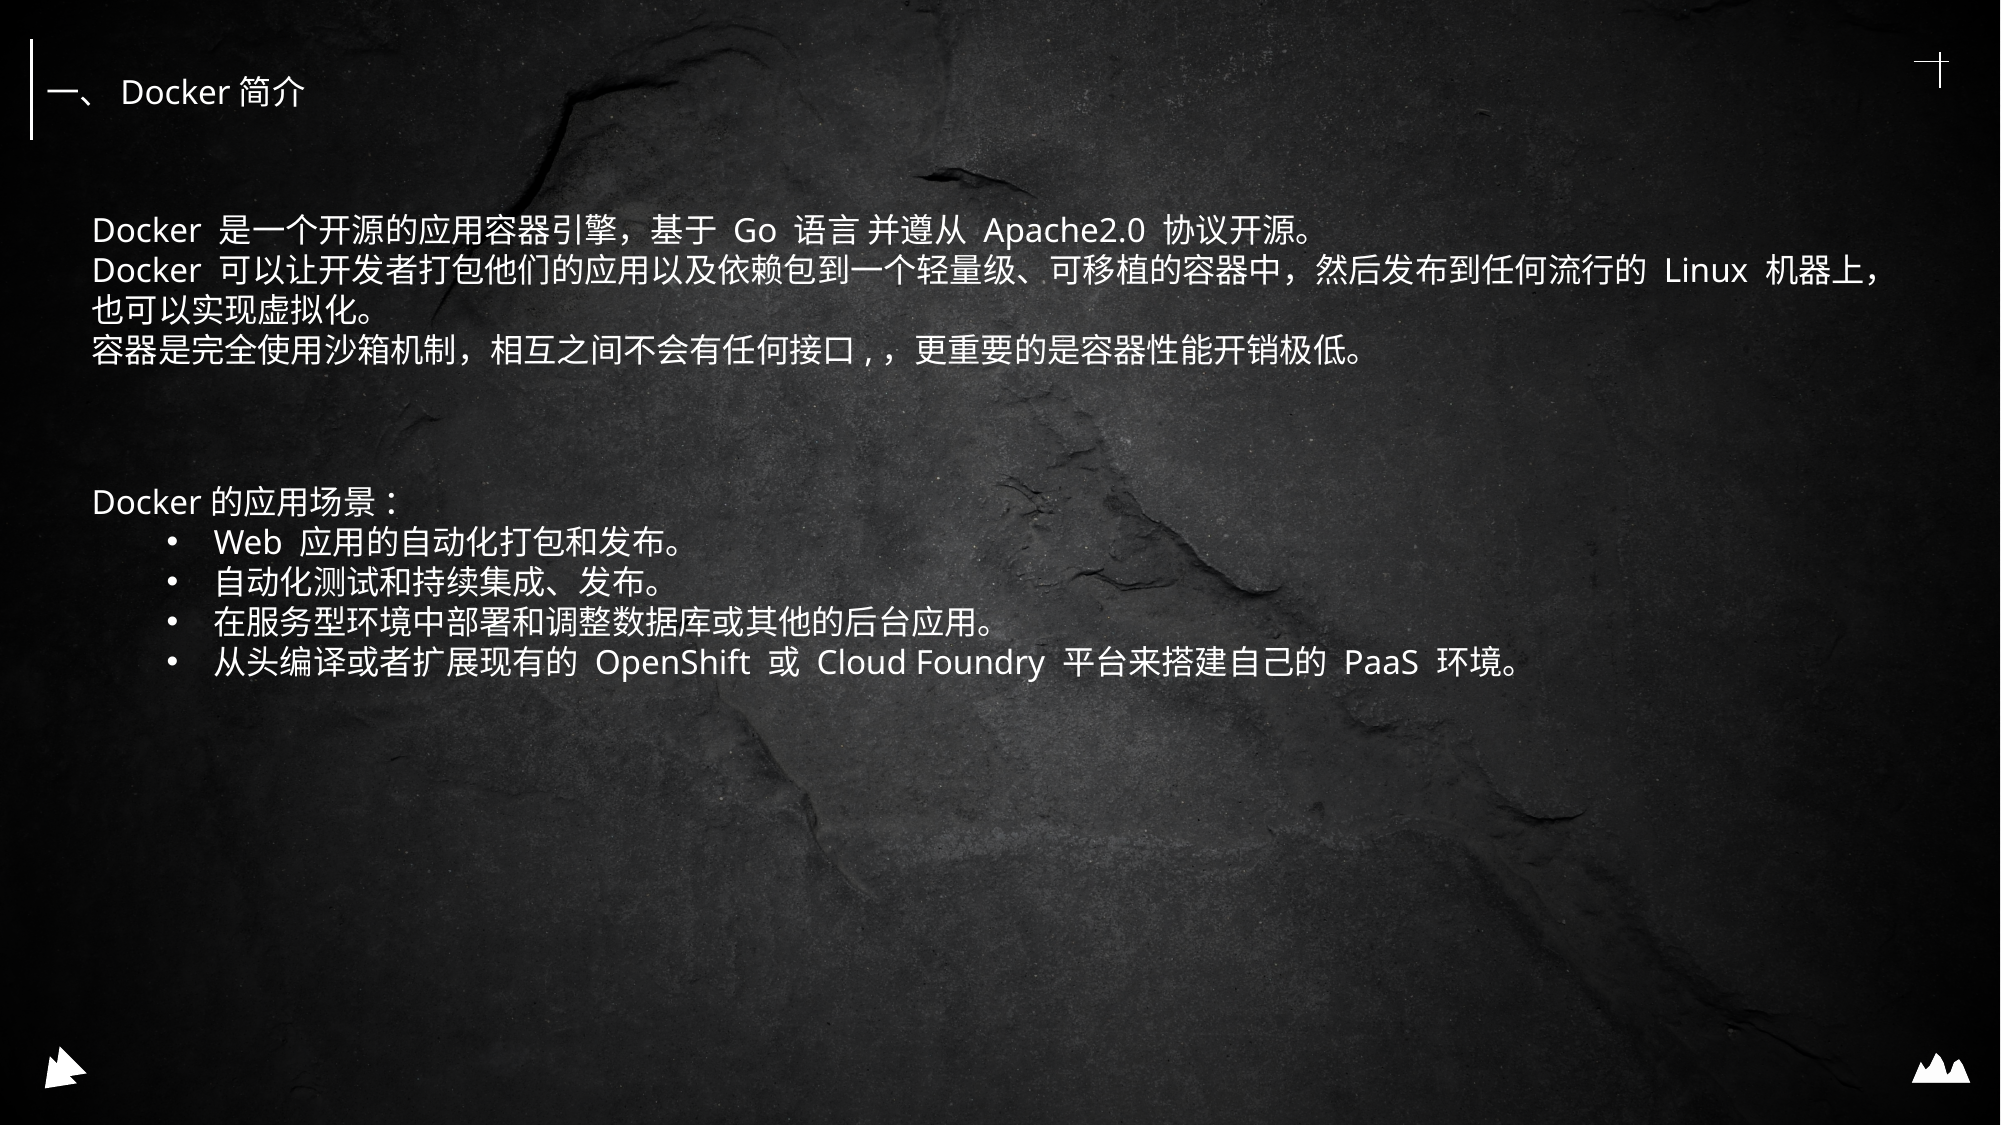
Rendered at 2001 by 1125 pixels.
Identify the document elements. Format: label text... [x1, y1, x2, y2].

picture [1906, 1035, 1974, 1103]
text_box Docker的应用场景 ： Web 应用的自动化打包和发布。 自动化测试和持续集成、发布。 在服务型环境中部署和调整数据库或其他的后台应用。 从头编译或者扩展现有的 OpenShift 或 Cloud Foundry 平台来搭建自己的 PaaS 环境。 [76, 474, 1904, 729]
text_box [43, 1054, 80, 1090]
text_box [0, 0, 2000, 1125]
text_box [53, 1044, 89, 1080]
text_box Docker 是一个开源的应用容器引擎，基于 Go 语言 并遵从 Apache2.0 协议开源。 Docker 可以让开发者打包他们的应用以及依赖包到一个轻量级、可移植的容器中，然后发布到任何流行的 Linux 机器上，也可以实现虚拟化。 容器是完全使用沙箱机制，相互之间不会有任何接口,，更重要的是容器性能开销极低。 [76, 202, 1904, 377]
text_box 一、Docker简介 [32, 60, 802, 119]
